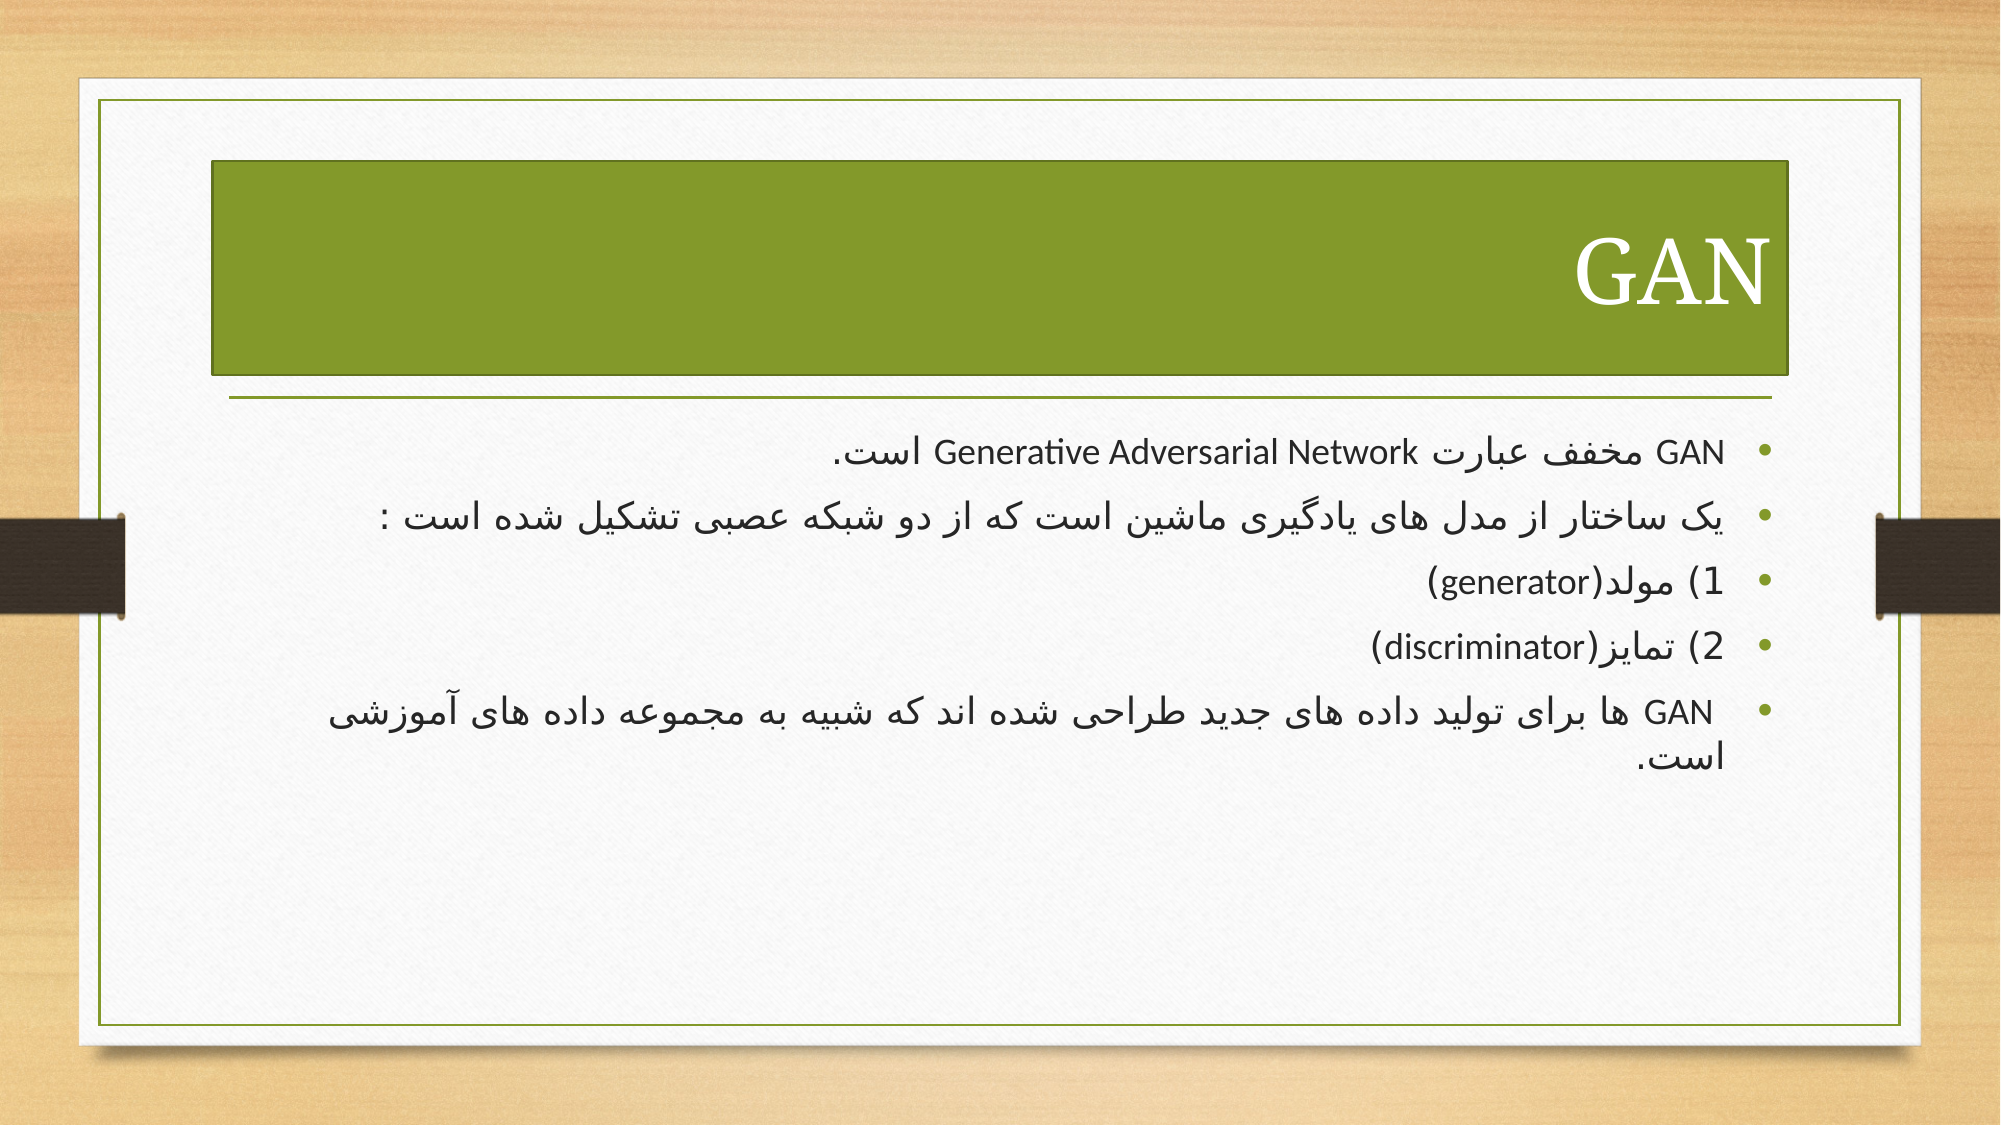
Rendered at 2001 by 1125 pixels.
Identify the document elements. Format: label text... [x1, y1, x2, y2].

picture [0, 0, 2001, 1125]
title GAN [211, 160, 1789, 376]
list GAN مخفف عبارت Generative Adversarial Network است. یک ساختار از مدل های یادگیری ماشین است که از دو شبکه عصبی تشکیل شده است : 1) مولد(generator) 2) تمایز(discriminator) GAN ها برای تولید داده های جدید طراحی شده اند که شبیه به مجموعه داده های آموزشی است. [212, 419, 1788, 964]
